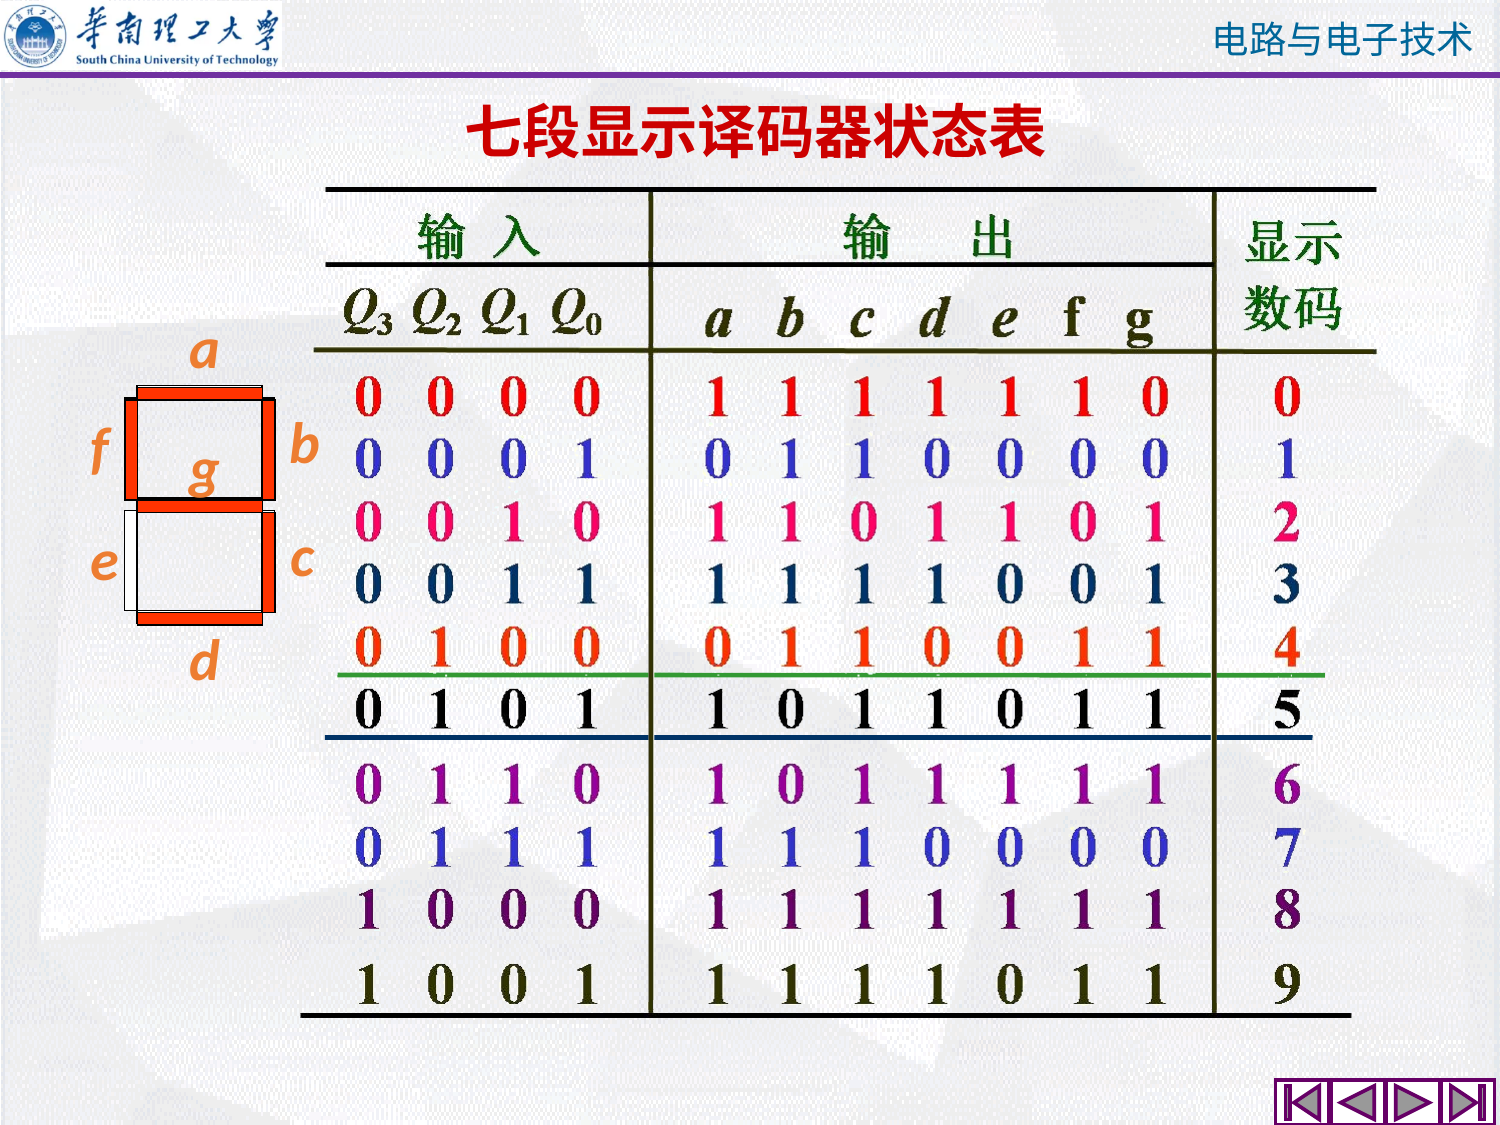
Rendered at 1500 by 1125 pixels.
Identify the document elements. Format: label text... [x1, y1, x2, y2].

picture [1, 0, 1500, 72]
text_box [124, 399, 275, 613]
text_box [74, 302, 300, 701]
text_box 七段显示译码器状态表 [450, 87, 1100, 173]
picture [1, 78, 1500, 1125]
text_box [124, 387, 275, 399]
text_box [124, 613, 275, 625]
